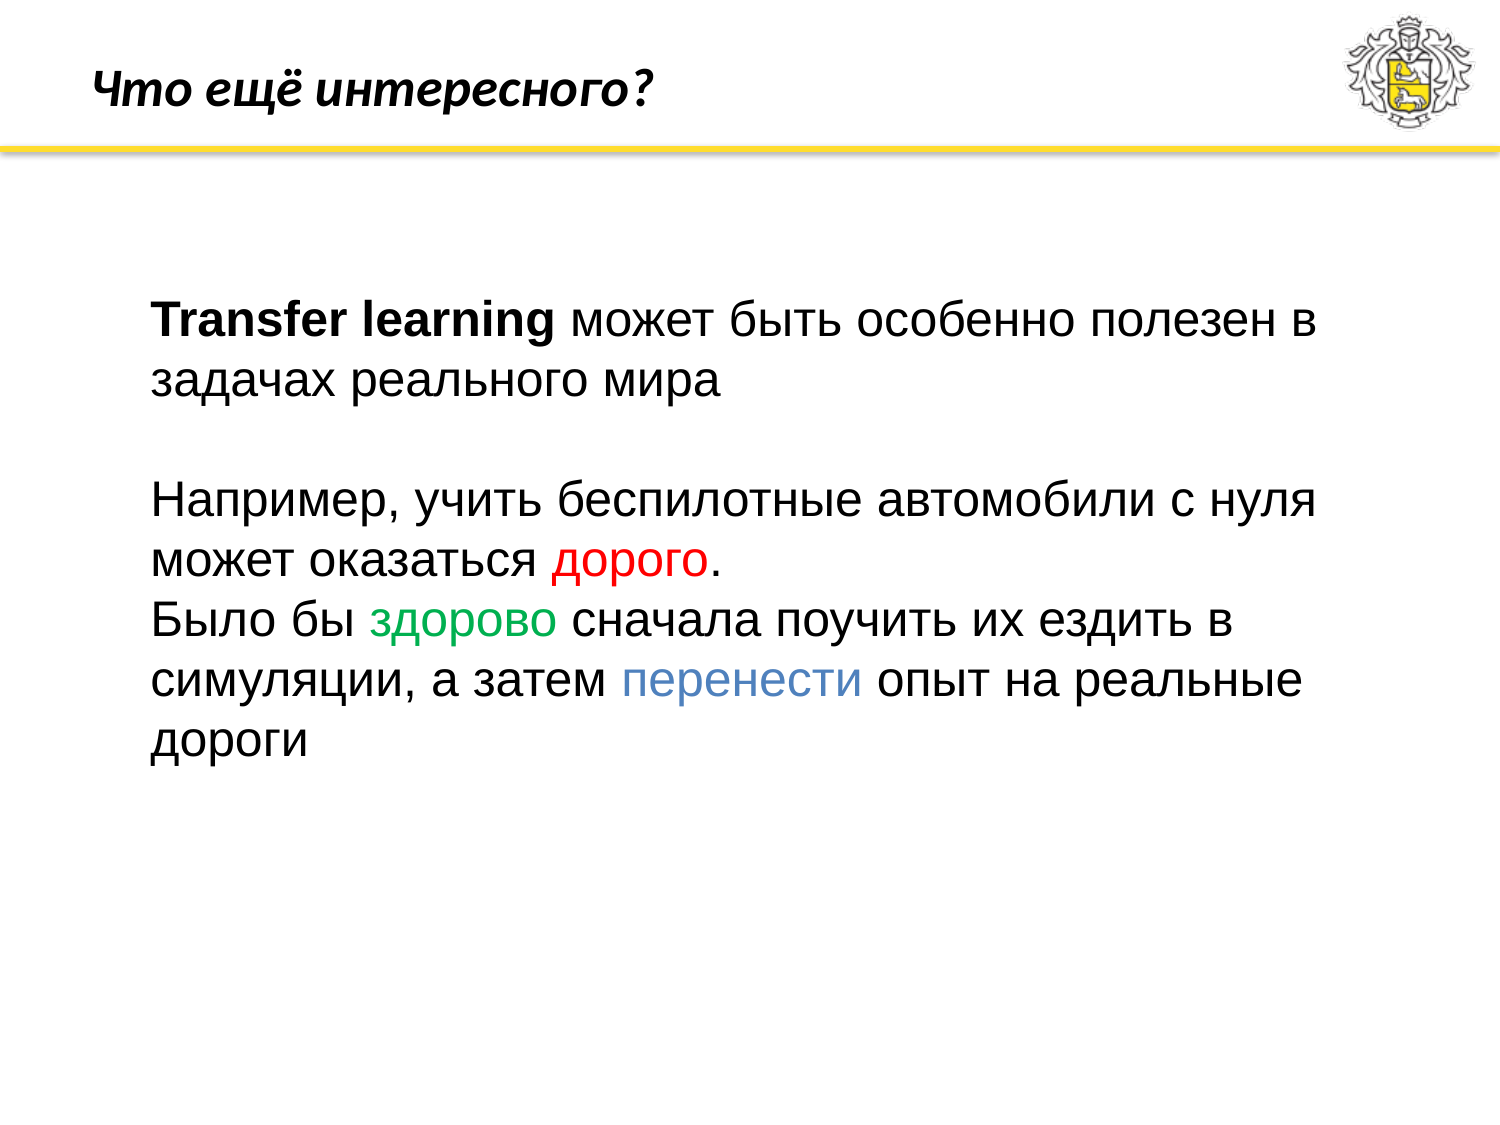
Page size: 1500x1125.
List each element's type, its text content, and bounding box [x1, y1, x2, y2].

title Что ещё интересного? [75, 50, 1425, 119]
text_box Transfer learning может быть особенно полезен в задачах реального мира Например, учить беспилотные автомобили с нуля может оказаться дорого. Было бы здорово сначала поучить их ездить в симуляции, а затем перенести опыт на реальные дороги [135, 278, 1412, 774]
